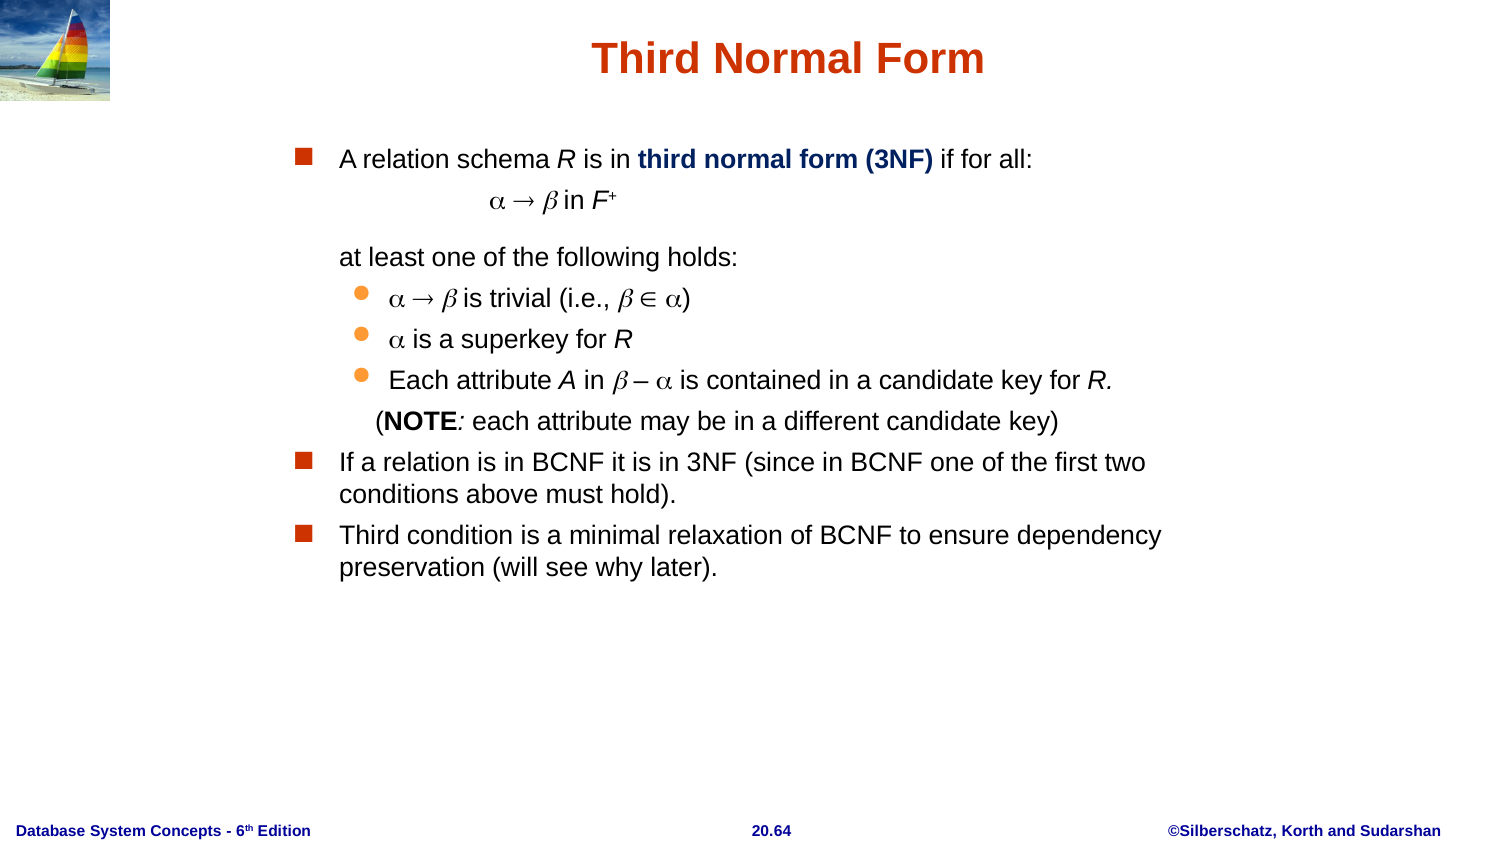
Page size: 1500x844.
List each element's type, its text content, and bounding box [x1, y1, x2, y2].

list A relation schema R is in third normal form (3NF) if for all:    in F+ at least one of the following holds:    is trivial (i.e.,   )  is a superkey for R Each attribute A in  –  is contained in a candidate key for R. (NOTE: each attribute may be in a different candidate key) If a relation is in BCNF it is in 3NF (since in BCNF one of the first two conditions above must hold). Third condition is a minimal relaxation of BCNF to ensure dependency preservation (will see why later). [282, 134, 1220, 738]
title Third Normal Form [125, 14, 1452, 90]
picture [0, 0, 110, 101]
